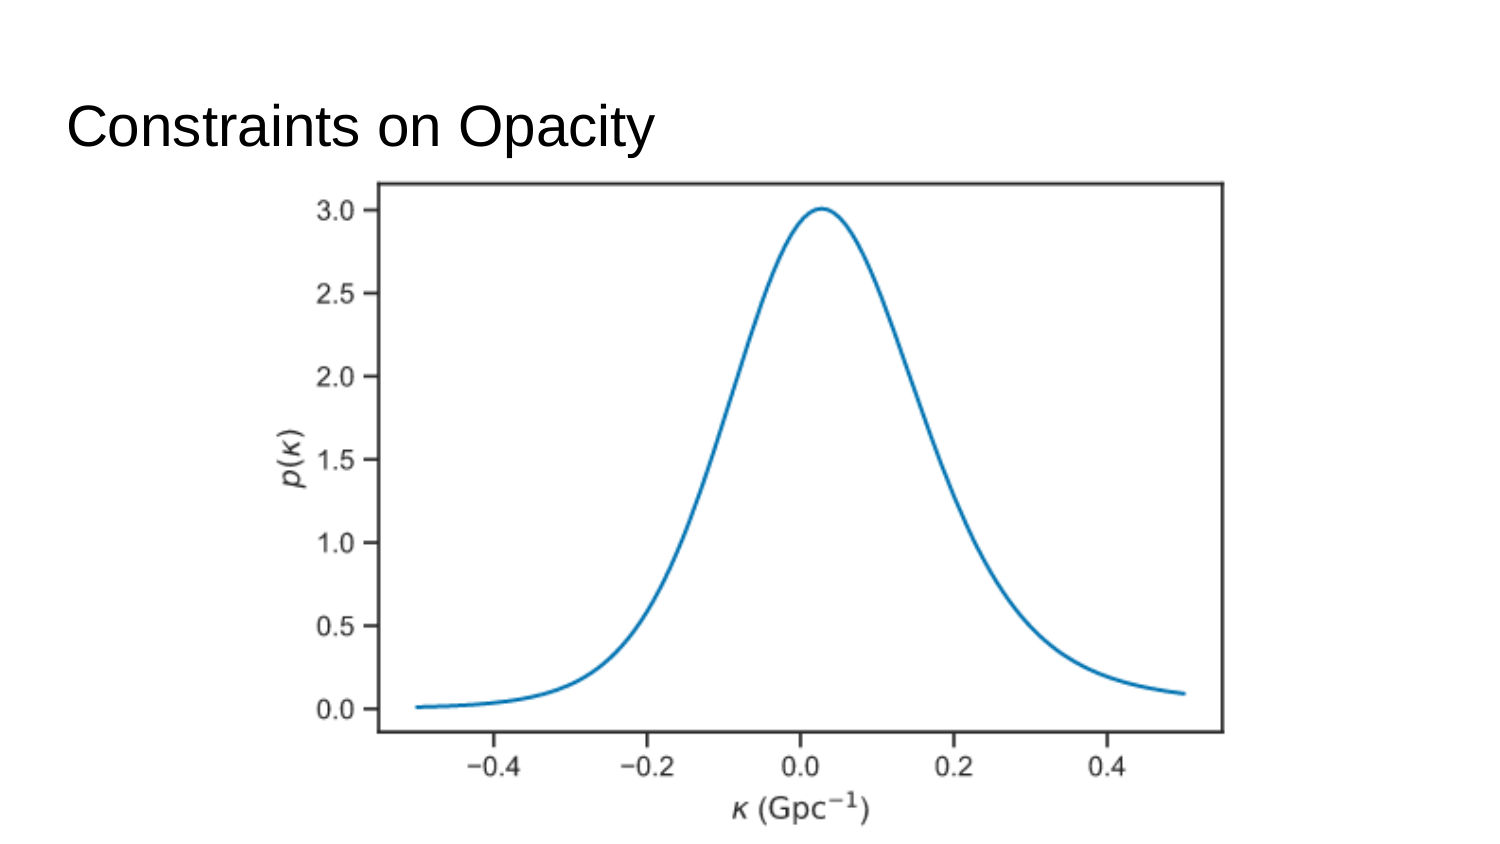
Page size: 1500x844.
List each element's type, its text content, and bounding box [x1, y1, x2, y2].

title Constraints on Opacity [51, 72, 1449, 167]
picture [258, 166, 1242, 844]
